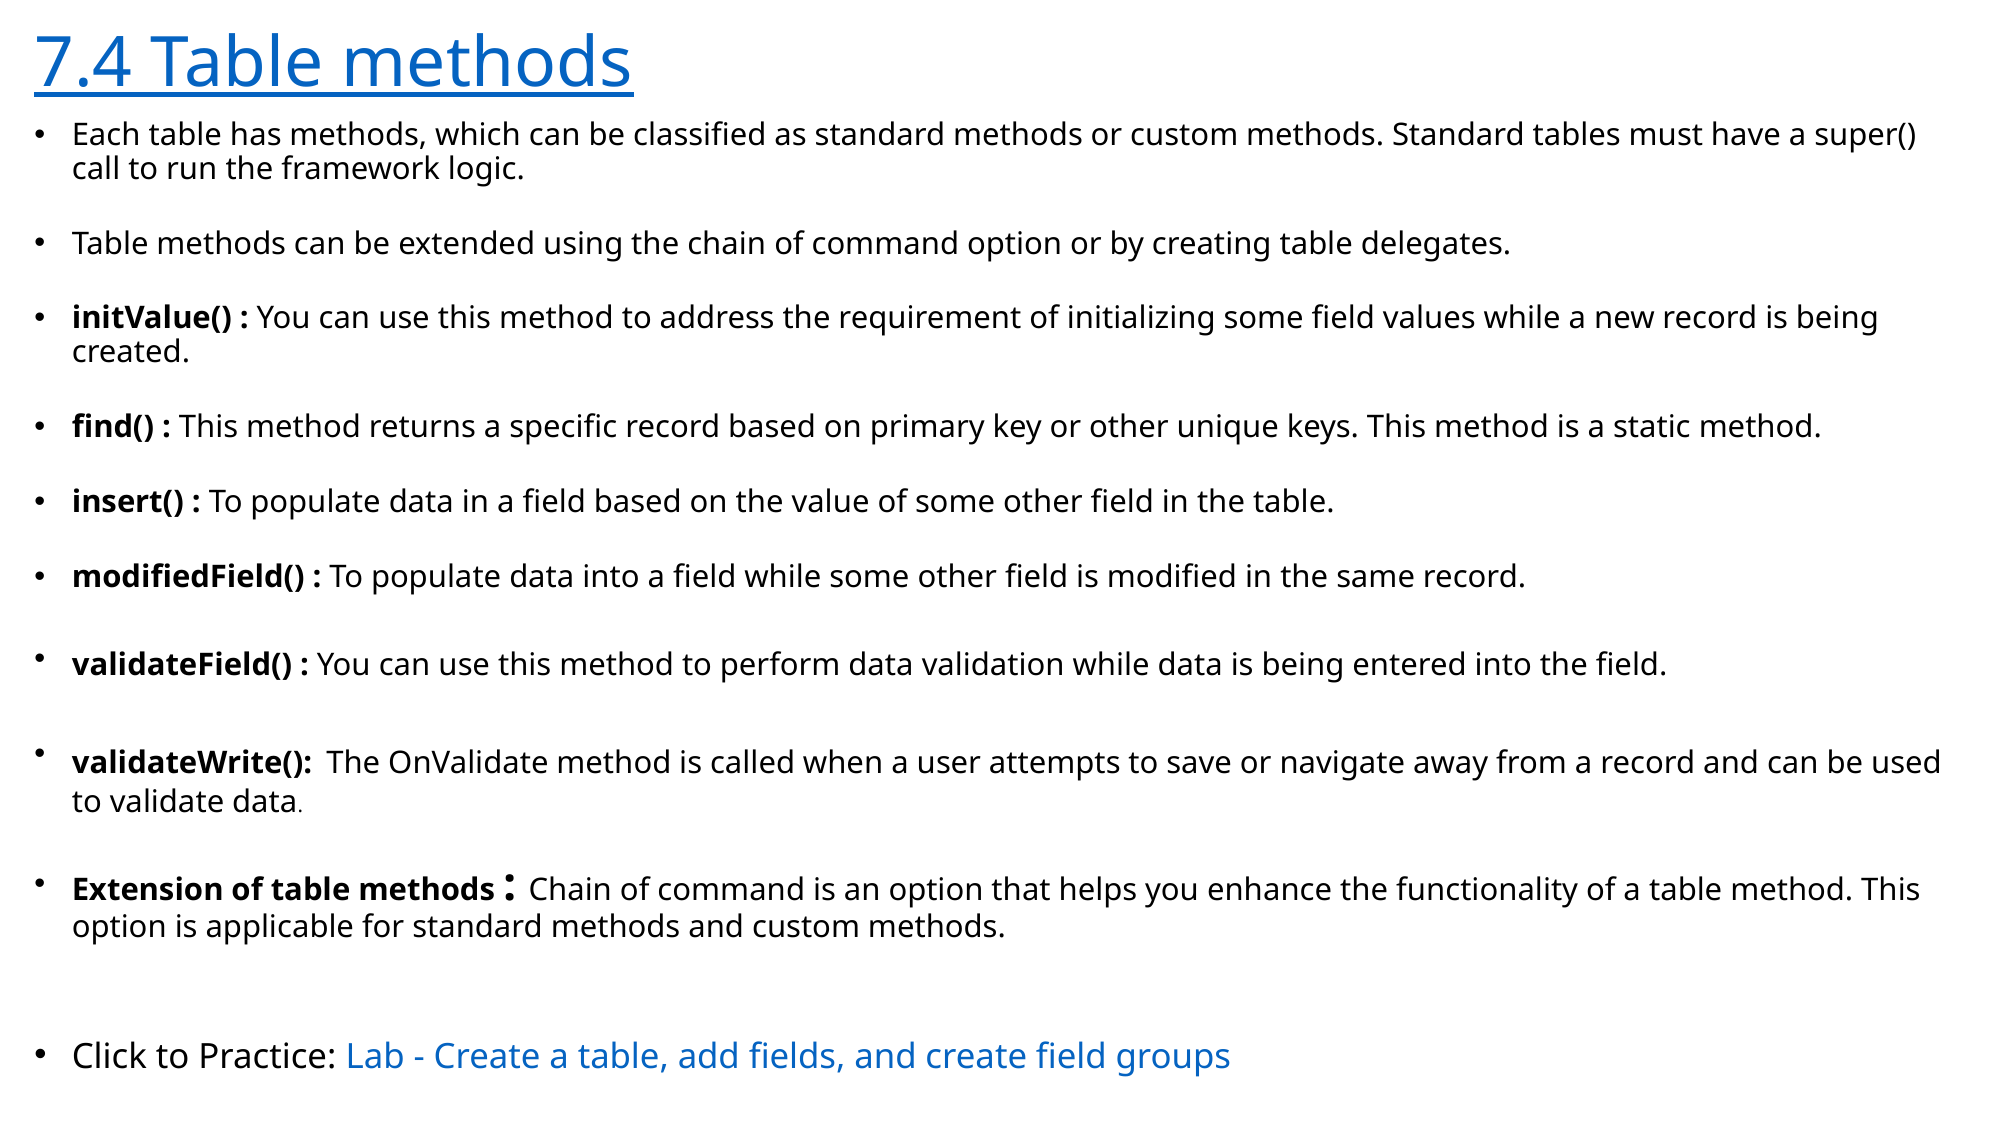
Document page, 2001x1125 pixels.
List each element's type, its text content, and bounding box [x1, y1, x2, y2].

title 7.4 Table methods [19, 10, 1745, 111]
list Each table has methods, which can be classified as standard methods or custom methods. Standard tables must have a super() call to run the framework logic. Table methods can be extended using the chain of command option or by creating table delegates. initValue() : You can use this method to address the requirement of initializing some field values while a new record is being created. find() : This method returns a specific record based on primary key or other unique keys. This method is a static method. insert() : To populate data in a field based on the value of some other field in the table. modifiedField() : To populate data into a field while some other field is modified in the same record. validateField() : You can use this method to perform data validation while data is being entered into the field. validateWrite(): The OnValidate method is called when a user attempts to save or navigate away from a record and can be used to validate data. Extension of table methods : Chain of command is an option that helps you enhance the functionality of a table method. This option is applicable for standard methods and custom methods. Click to Practice: Lab - Create a table, add fields, and create field groups [19, 111, 1981, 1094]
